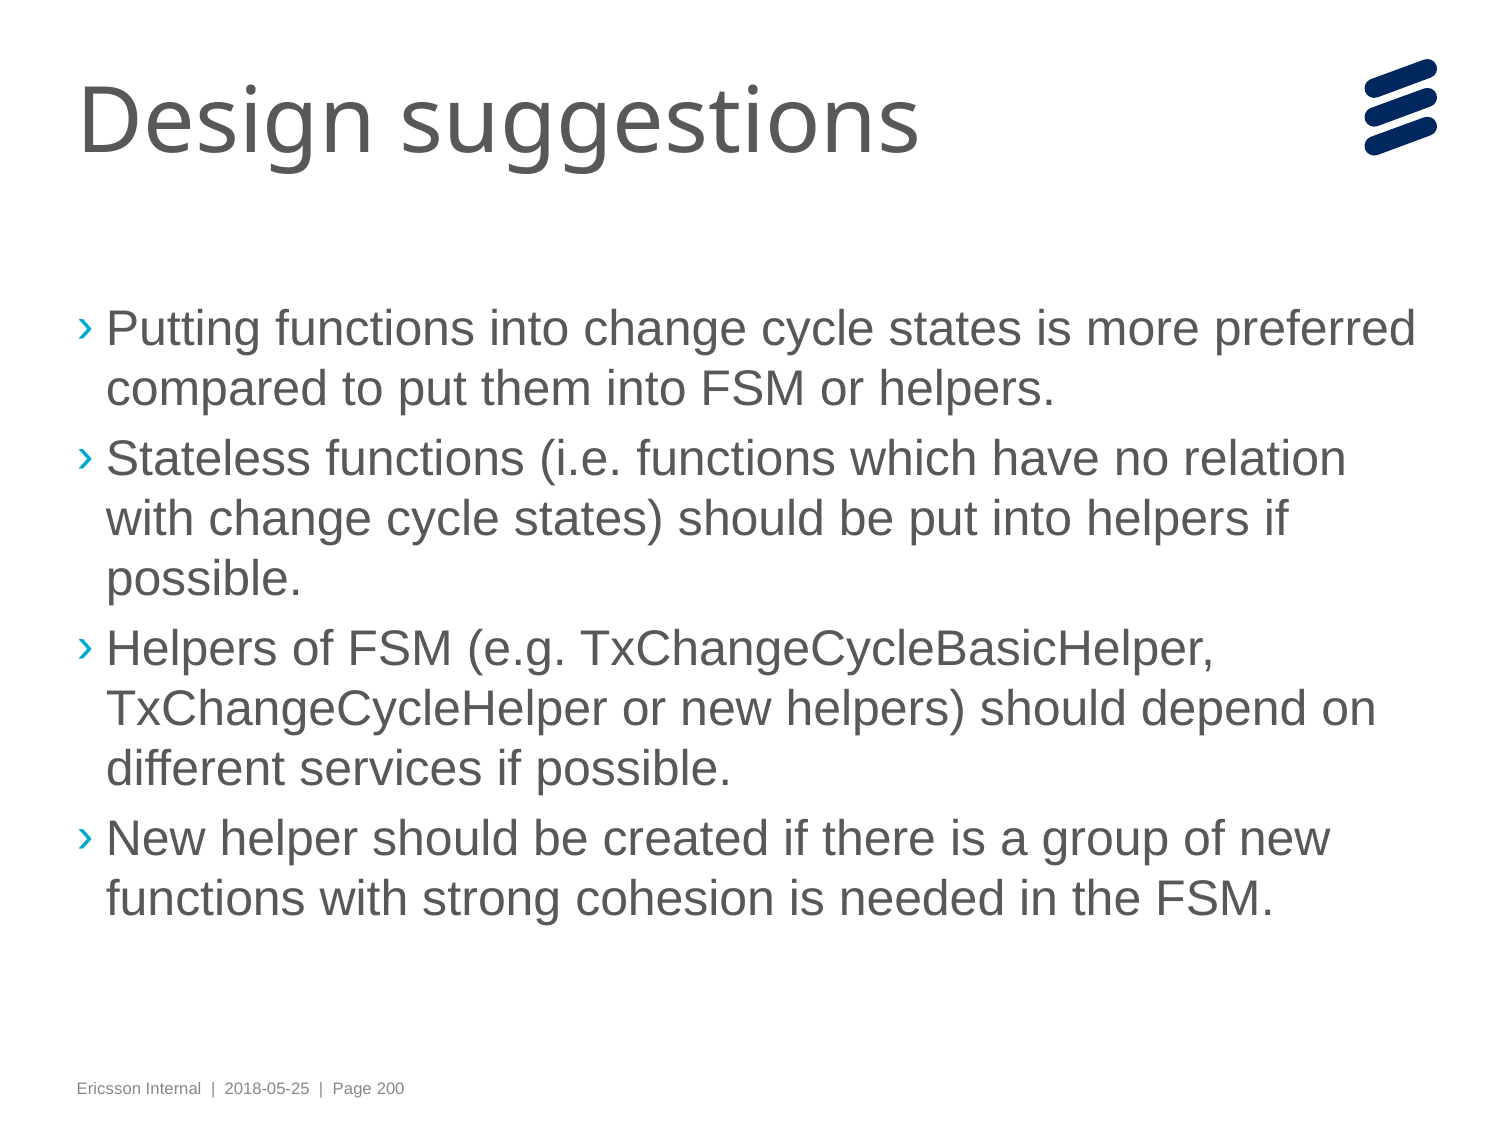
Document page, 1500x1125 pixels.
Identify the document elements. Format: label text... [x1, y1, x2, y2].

list Putting functions into change cycle states is more preferred compared to put them into FSM or helpers. Stateless functions (i.e. functions which have no relation with change cycle states) should be put into helpers if possible. Helpers of FSM (e.g. TxChangeCycleBasicHelper, TxChangeCycleHelper or new helpers) should depend on different services if possible. New helper should be created if there is a group of new functions with strong cohesion is needed in the FSM. [64, 295, 1436, 928]
title Design suggestions [64, 39, 1295, 218]
